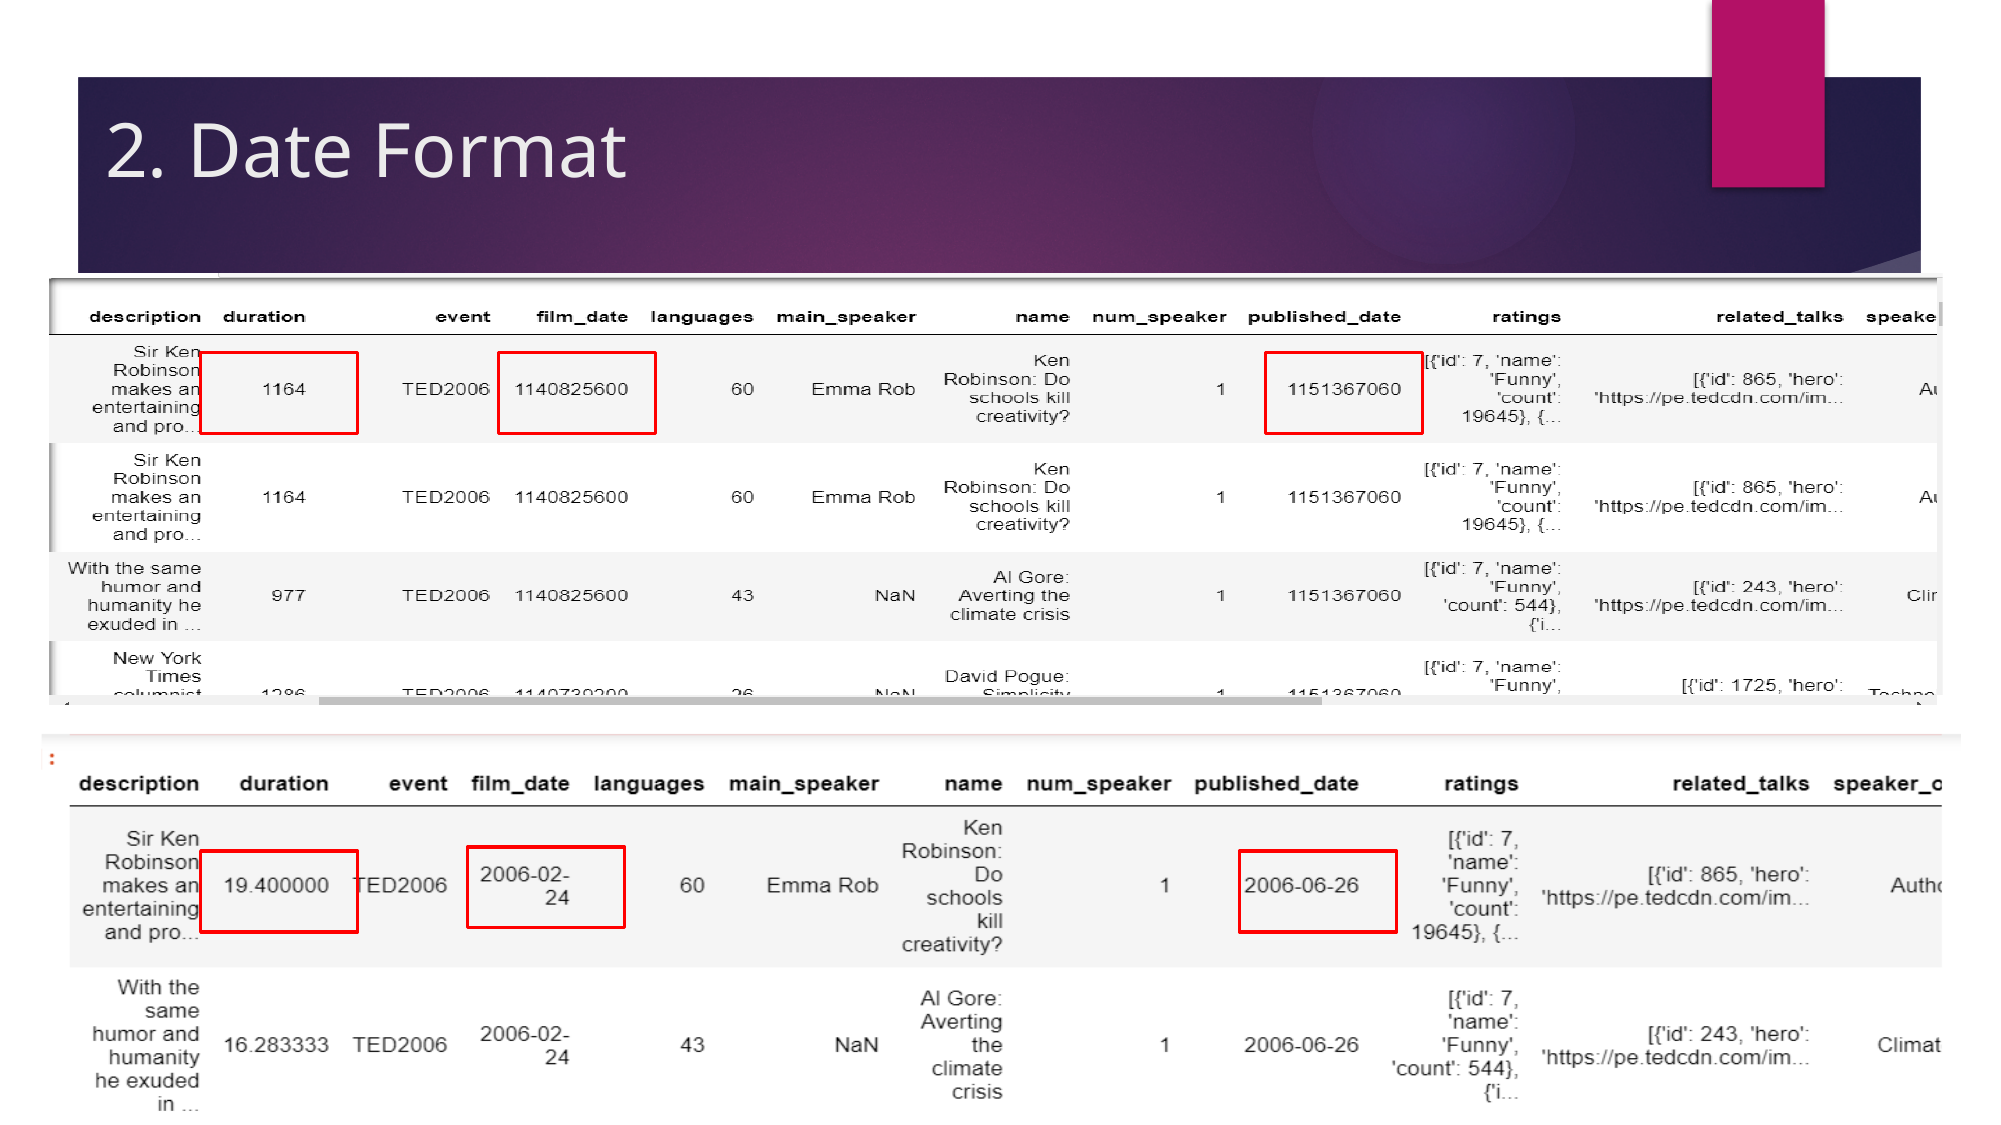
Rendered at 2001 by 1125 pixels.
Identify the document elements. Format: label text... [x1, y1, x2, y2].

picture [41, 730, 1962, 1125]
picture [41, 273, 1943, 706]
title 2. Date Format [90, 89, 1528, 206]
